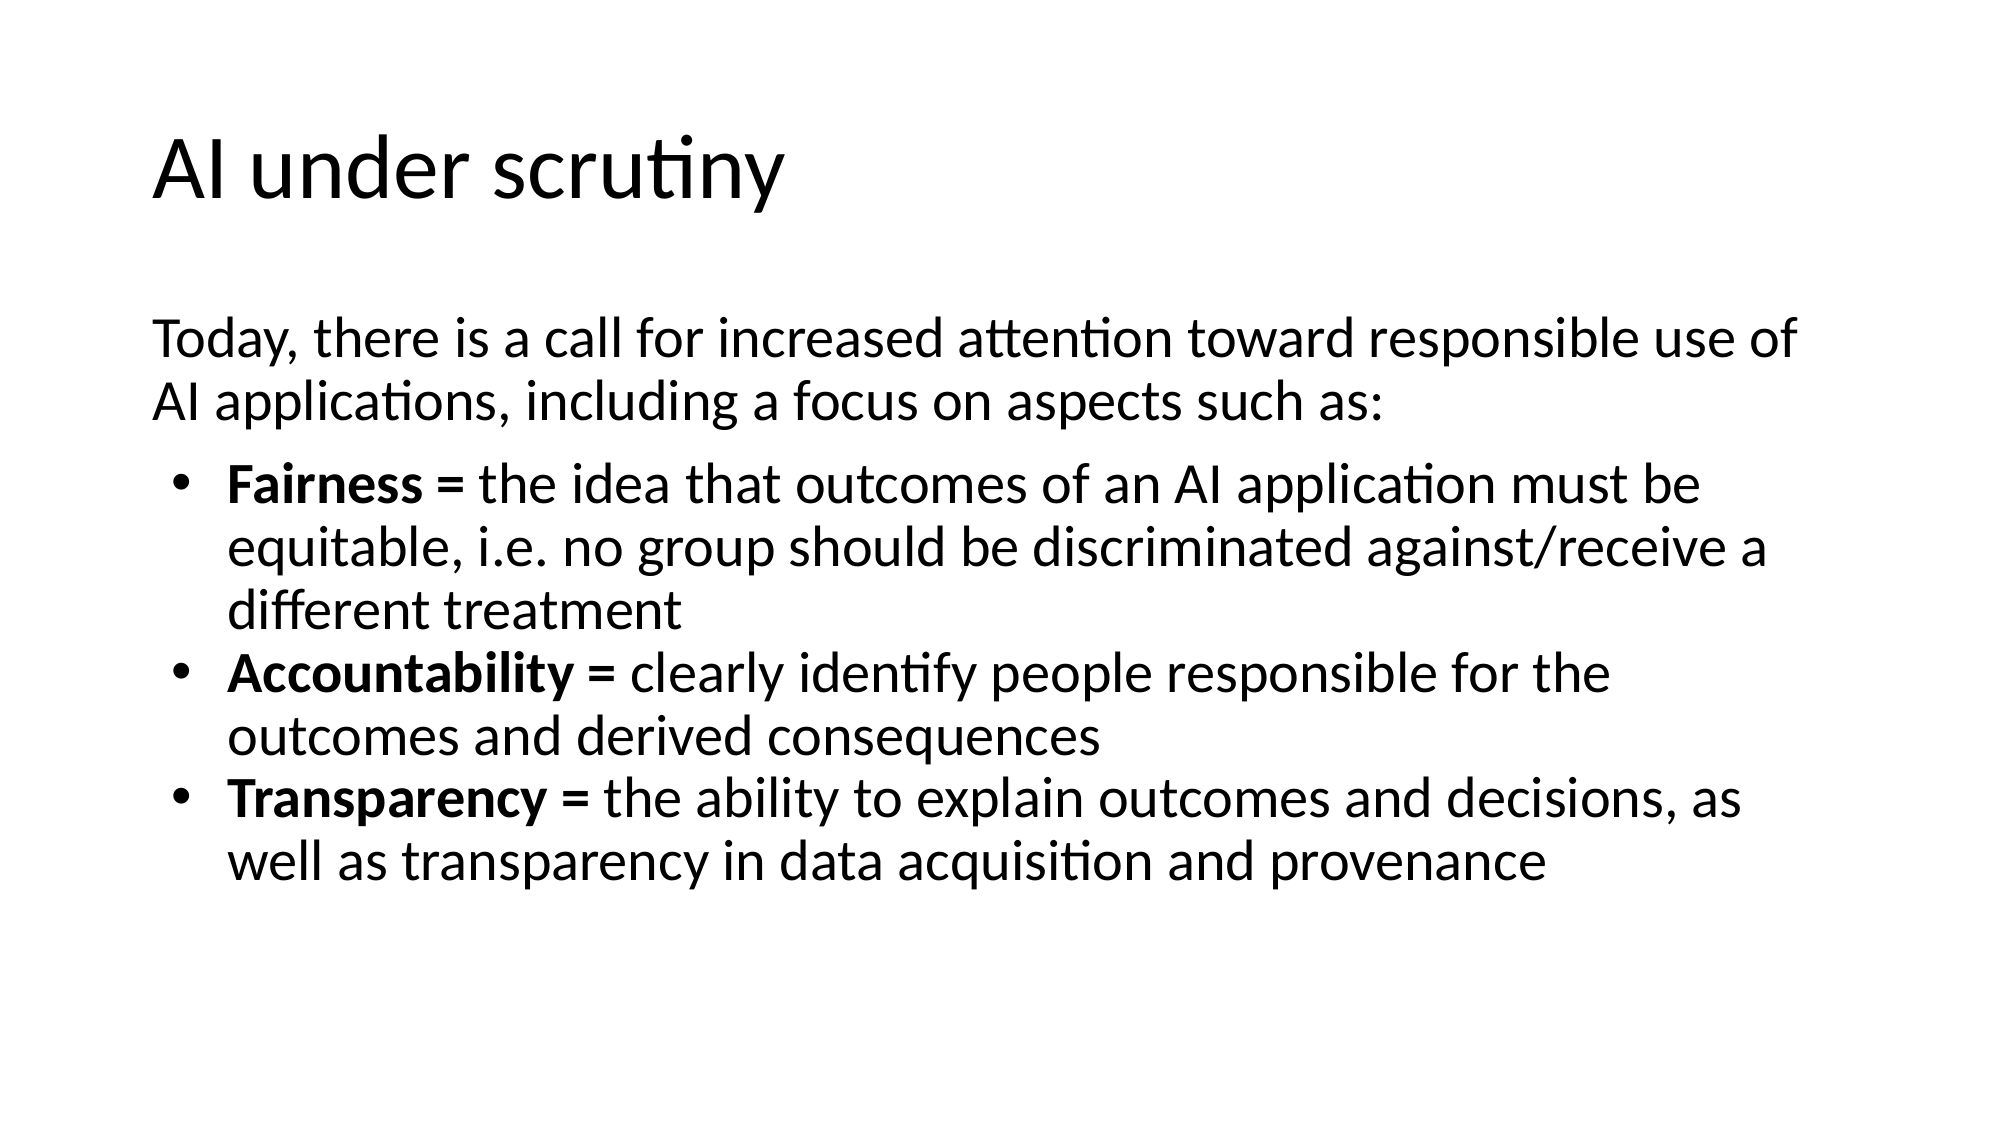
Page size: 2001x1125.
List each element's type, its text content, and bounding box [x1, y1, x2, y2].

list Today, there is a call for increased attention toward responsible use of AI applications, including a focus on aspects such as: Fairness = the idea that outcomes of an AI application must be equitable, i.e. no group should be discriminated against/receive a different treatment Accountability = clearly identify people responsible for the outcomes and derived consequences Transparency = the ability to explain outcomes and decisions, as well as transparency in data acquisition and provenance [137, 299, 1863, 1014]
title AI under scrutiny [137, 59, 1863, 278]
